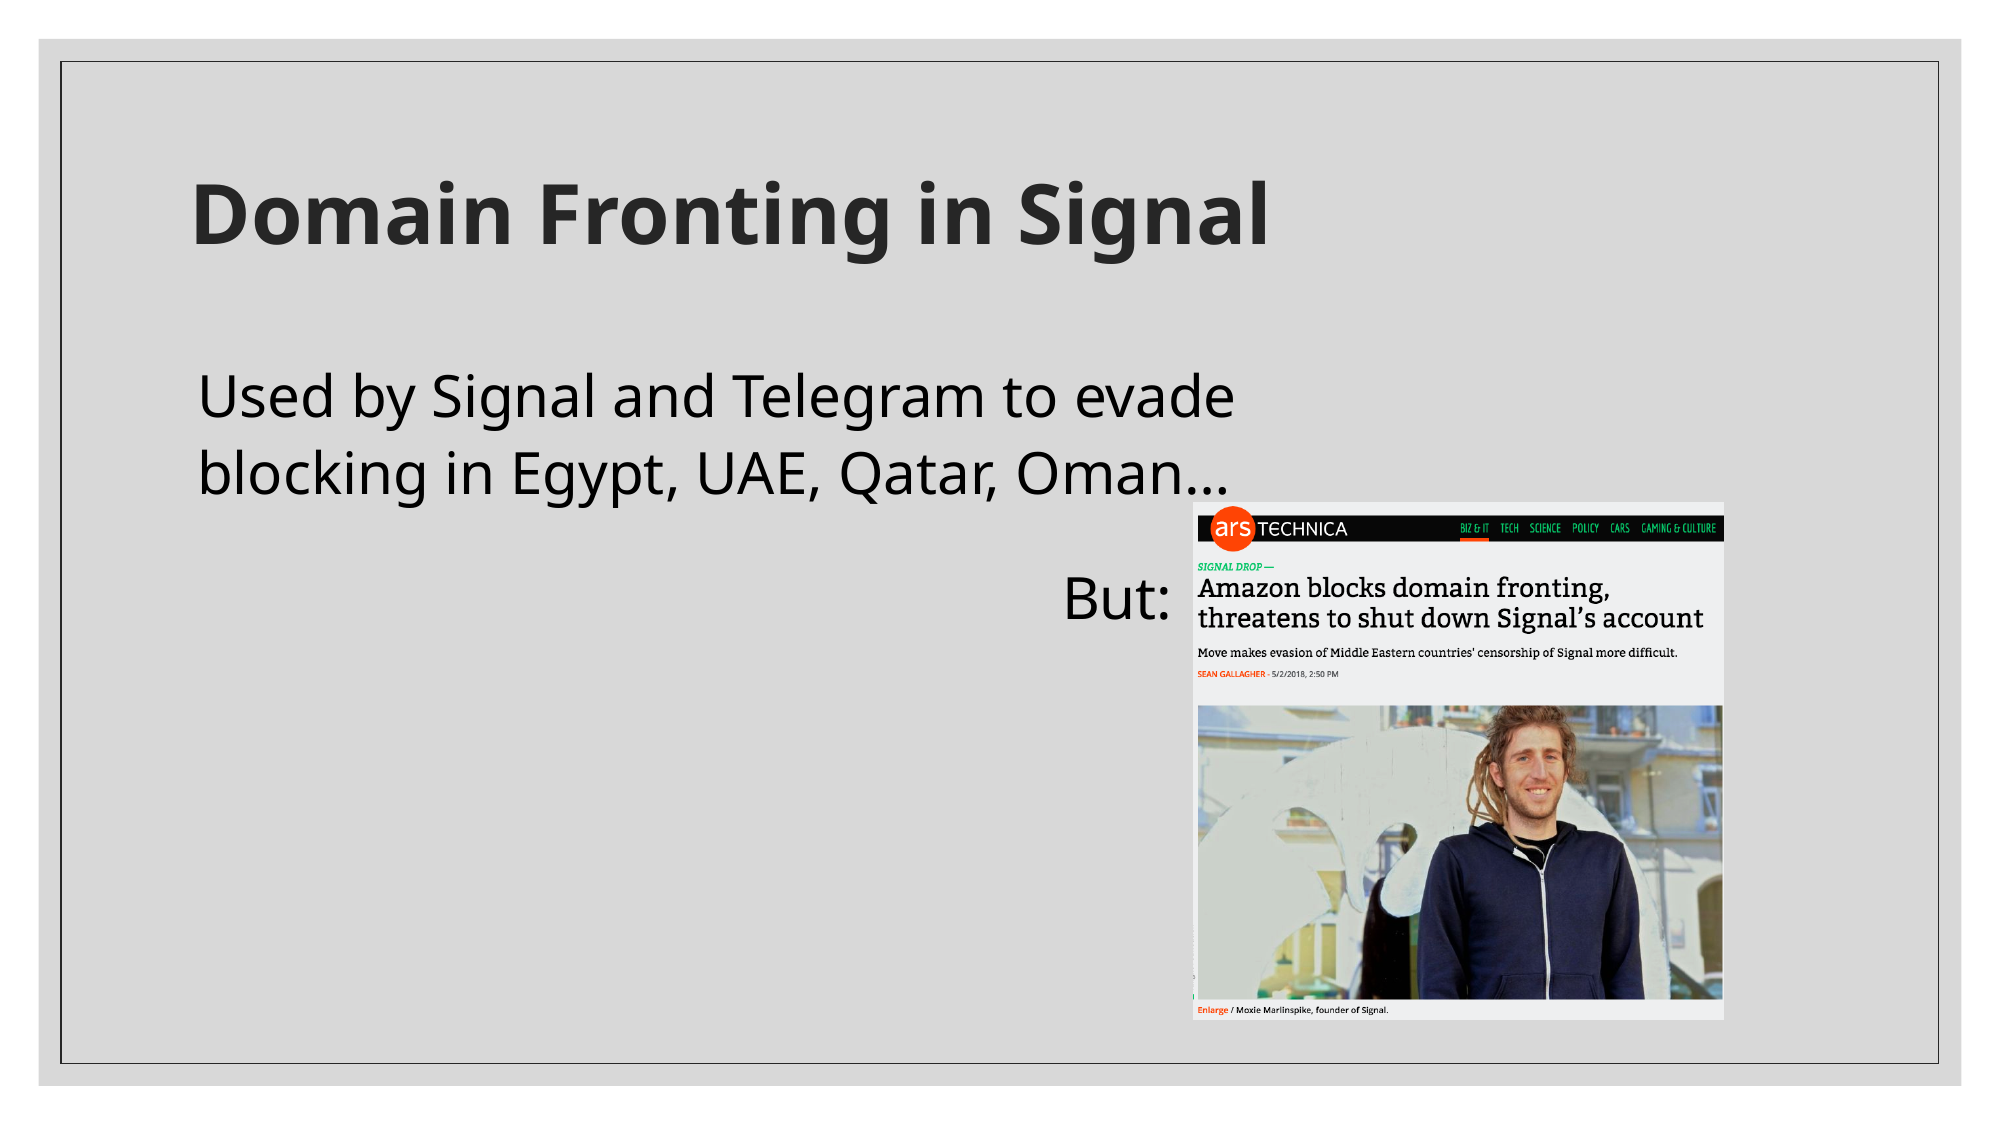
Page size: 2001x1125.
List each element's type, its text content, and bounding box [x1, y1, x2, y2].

picture [1193, 502, 1724, 1020]
title Domain Fronting in Signal [174, 105, 1825, 331]
list Used by Signal and Telegram to evade blocking in Egypt, UAE, Qatar, Oman… [174, 345, 1825, 977]
text_box But: [1047, 553, 1188, 639]
